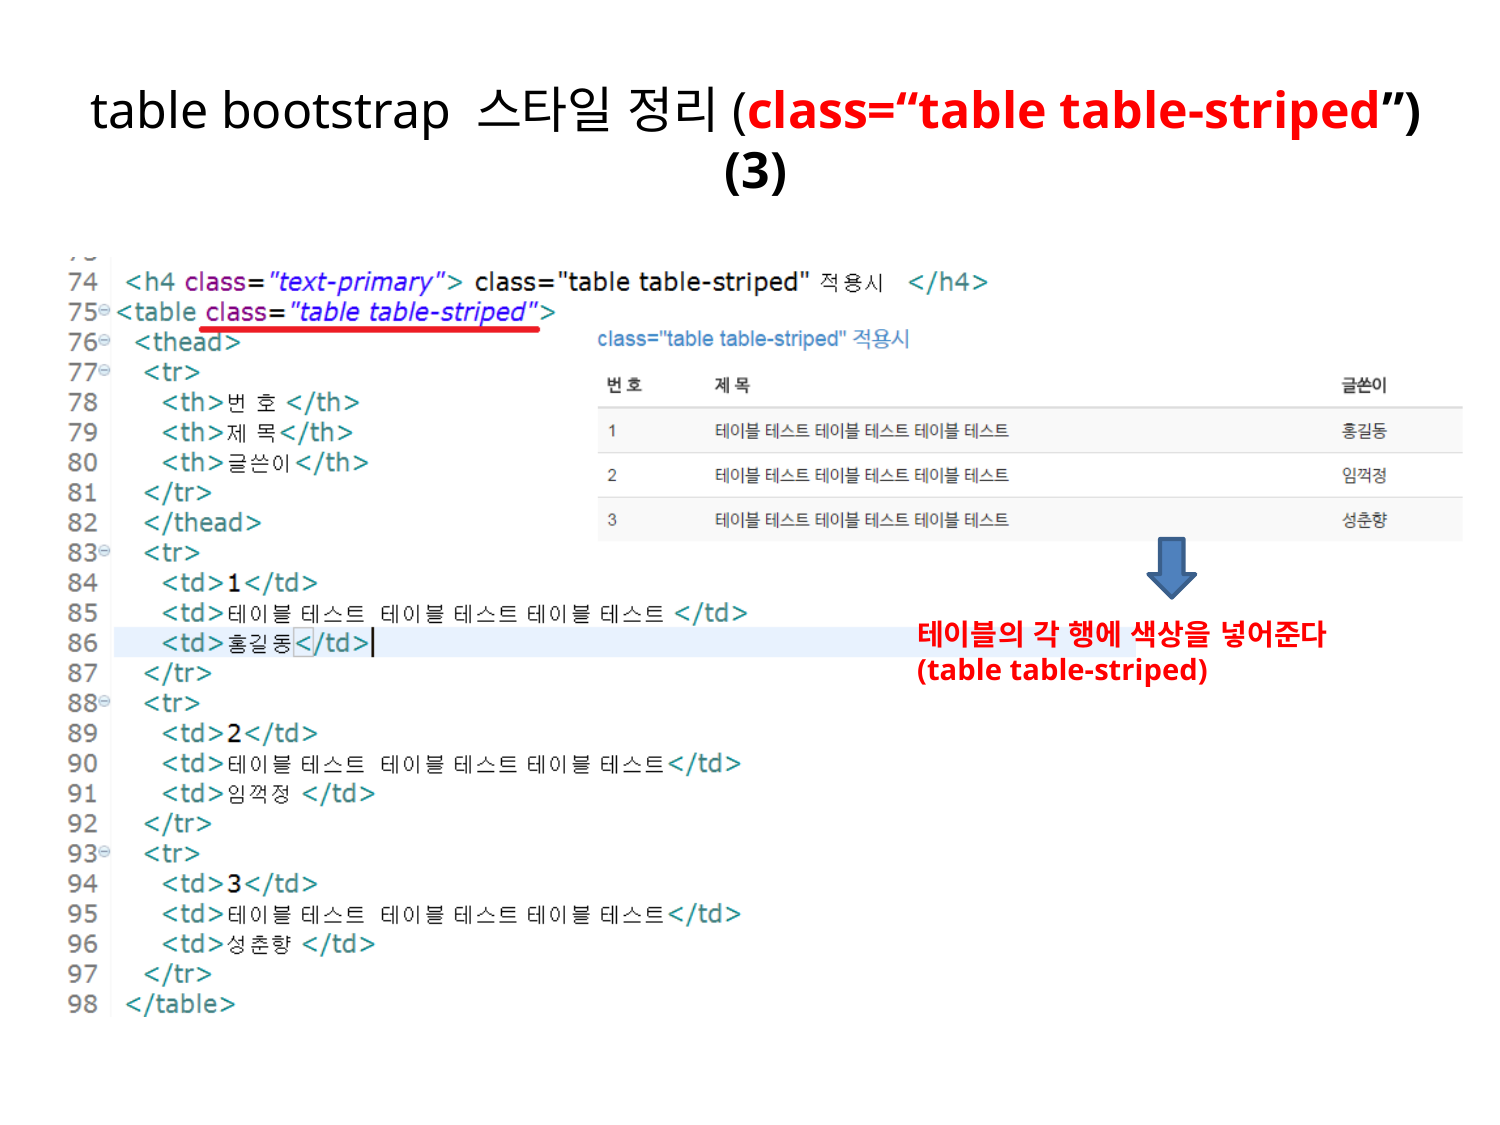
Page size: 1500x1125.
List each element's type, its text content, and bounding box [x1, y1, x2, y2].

text_box 테이블의 각 행에 색상을 넣어준다(table table-striped) [1142, 609, 1430, 694]
text_box [1146, 559, 1198, 600]
picture [58, 257, 1482, 1017]
title table bootstrap 스타일 정리(class=“table table-striped”)(3) [46, 45, 1465, 233]
